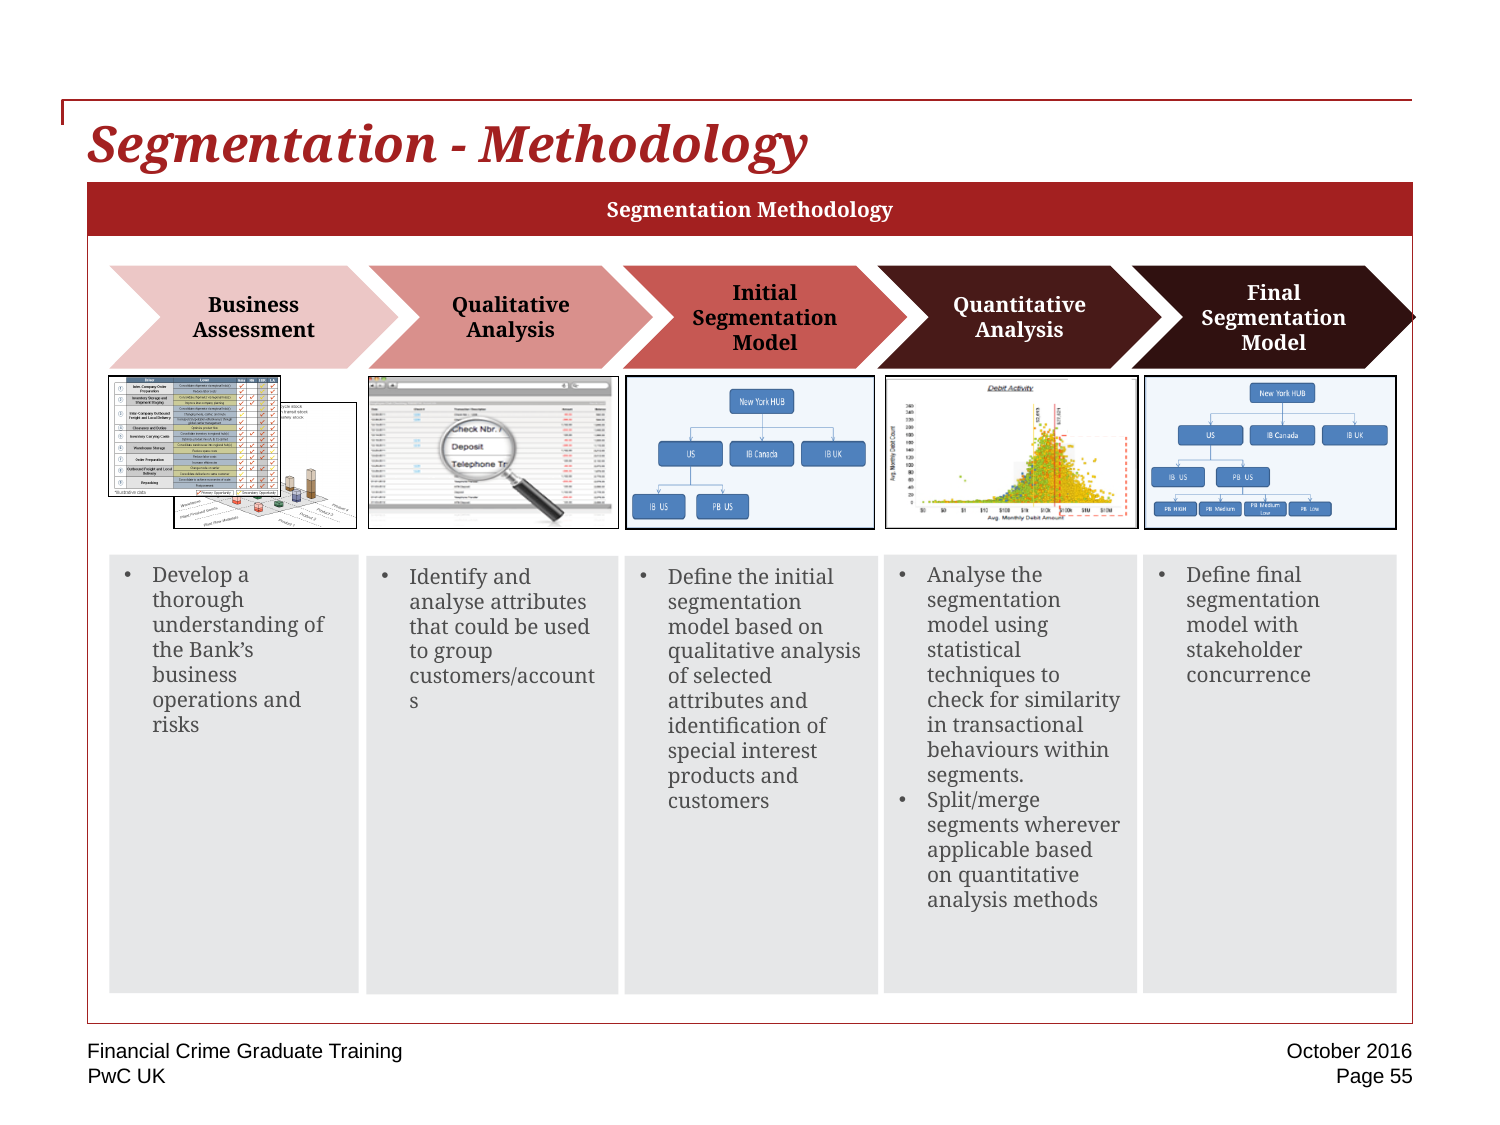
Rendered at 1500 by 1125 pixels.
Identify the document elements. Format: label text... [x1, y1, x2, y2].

title Segmentation - Methodology [87, 112, 1413, 263]
footer Financial Crime Graduate Training [86, 1037, 950, 1063]
picture [626, 376, 874, 529]
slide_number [1162, 1037, 1413, 1063]
picture [109, 376, 357, 528]
picture [368, 376, 619, 529]
slide_number Page 55 [1162, 1063, 1413, 1088]
text_box [87, 263, 1413, 1024]
picture [1144, 376, 1396, 529]
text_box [885, 376, 1138, 528]
